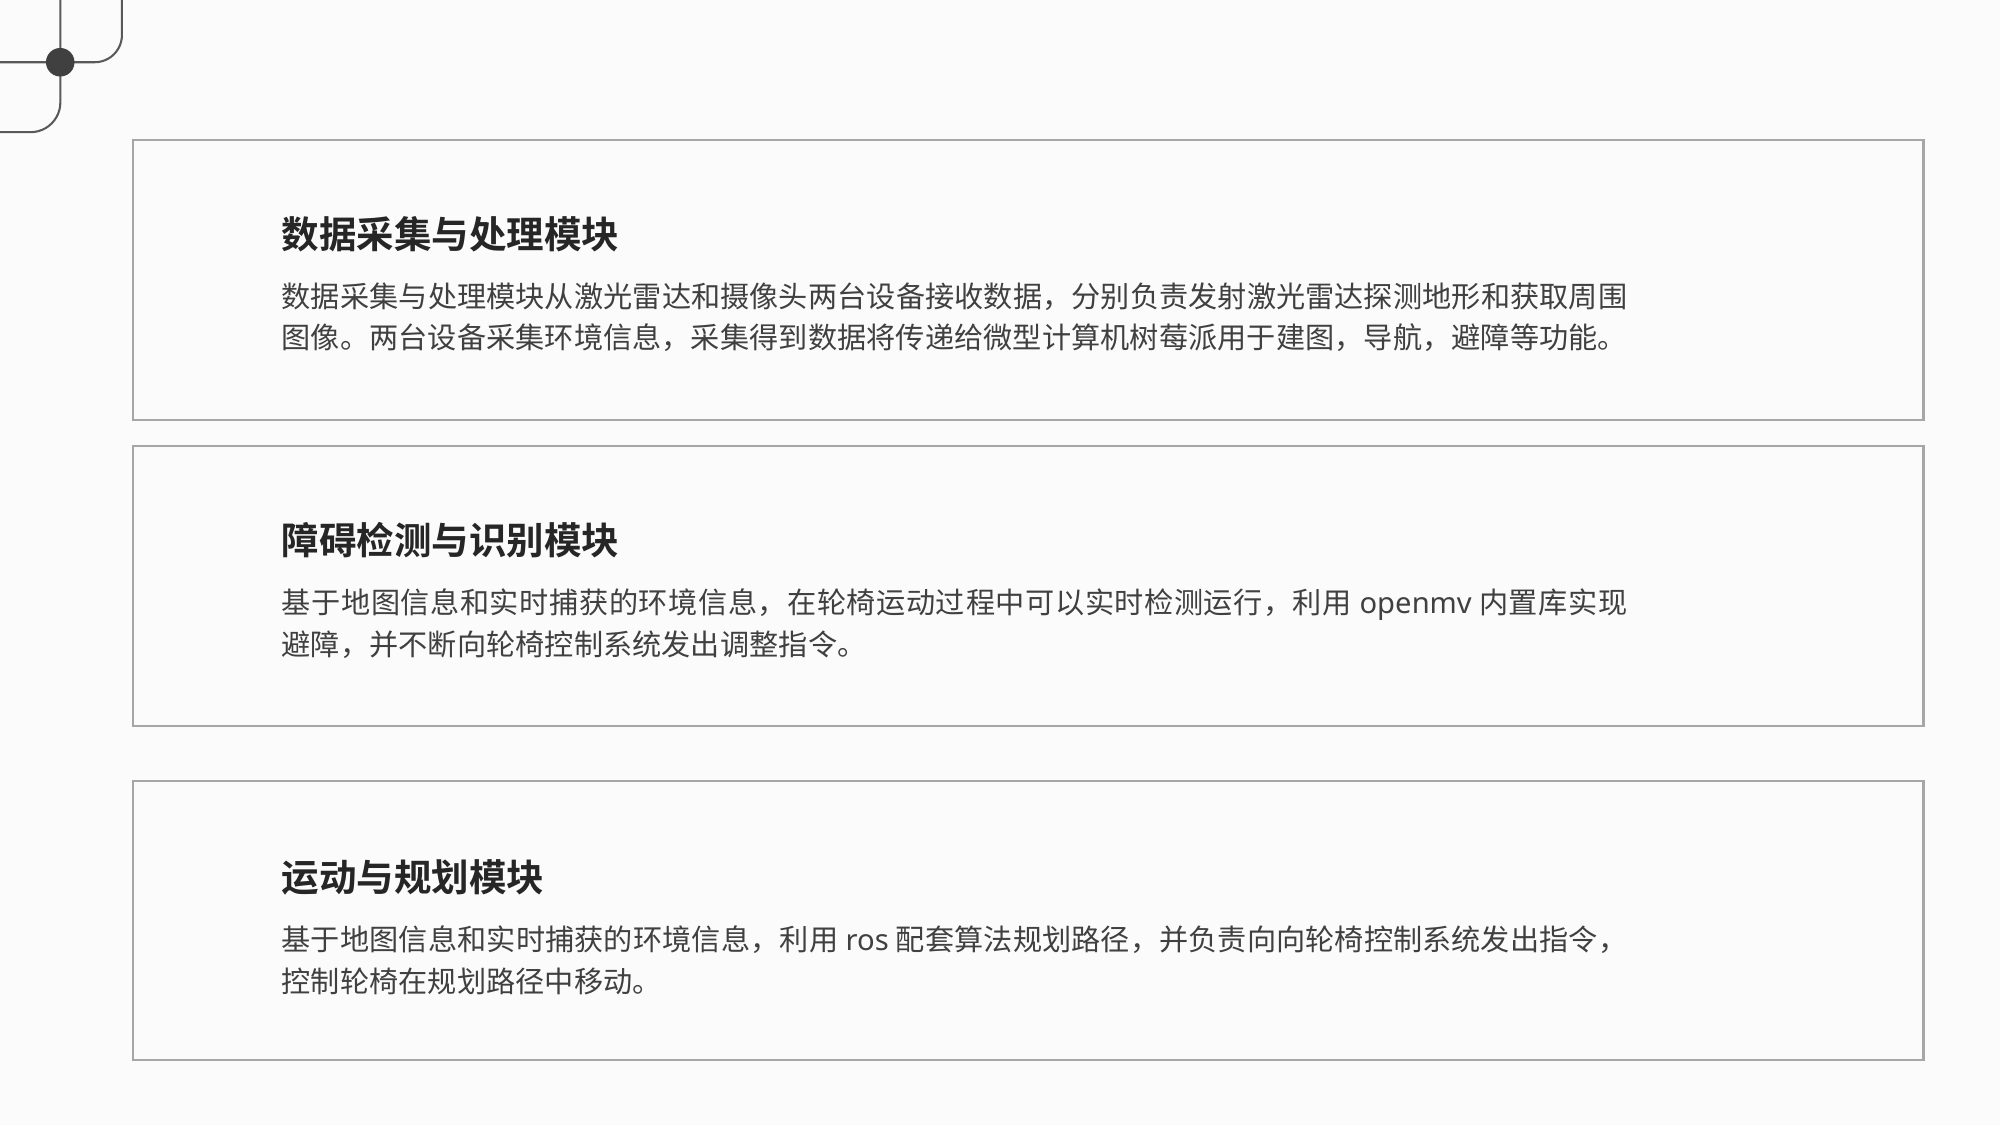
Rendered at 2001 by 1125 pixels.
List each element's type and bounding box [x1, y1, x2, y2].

text_box [132, 780, 1924, 1061]
text_box [132, 140, 1924, 420]
text_box [132, 446, 1924, 726]
